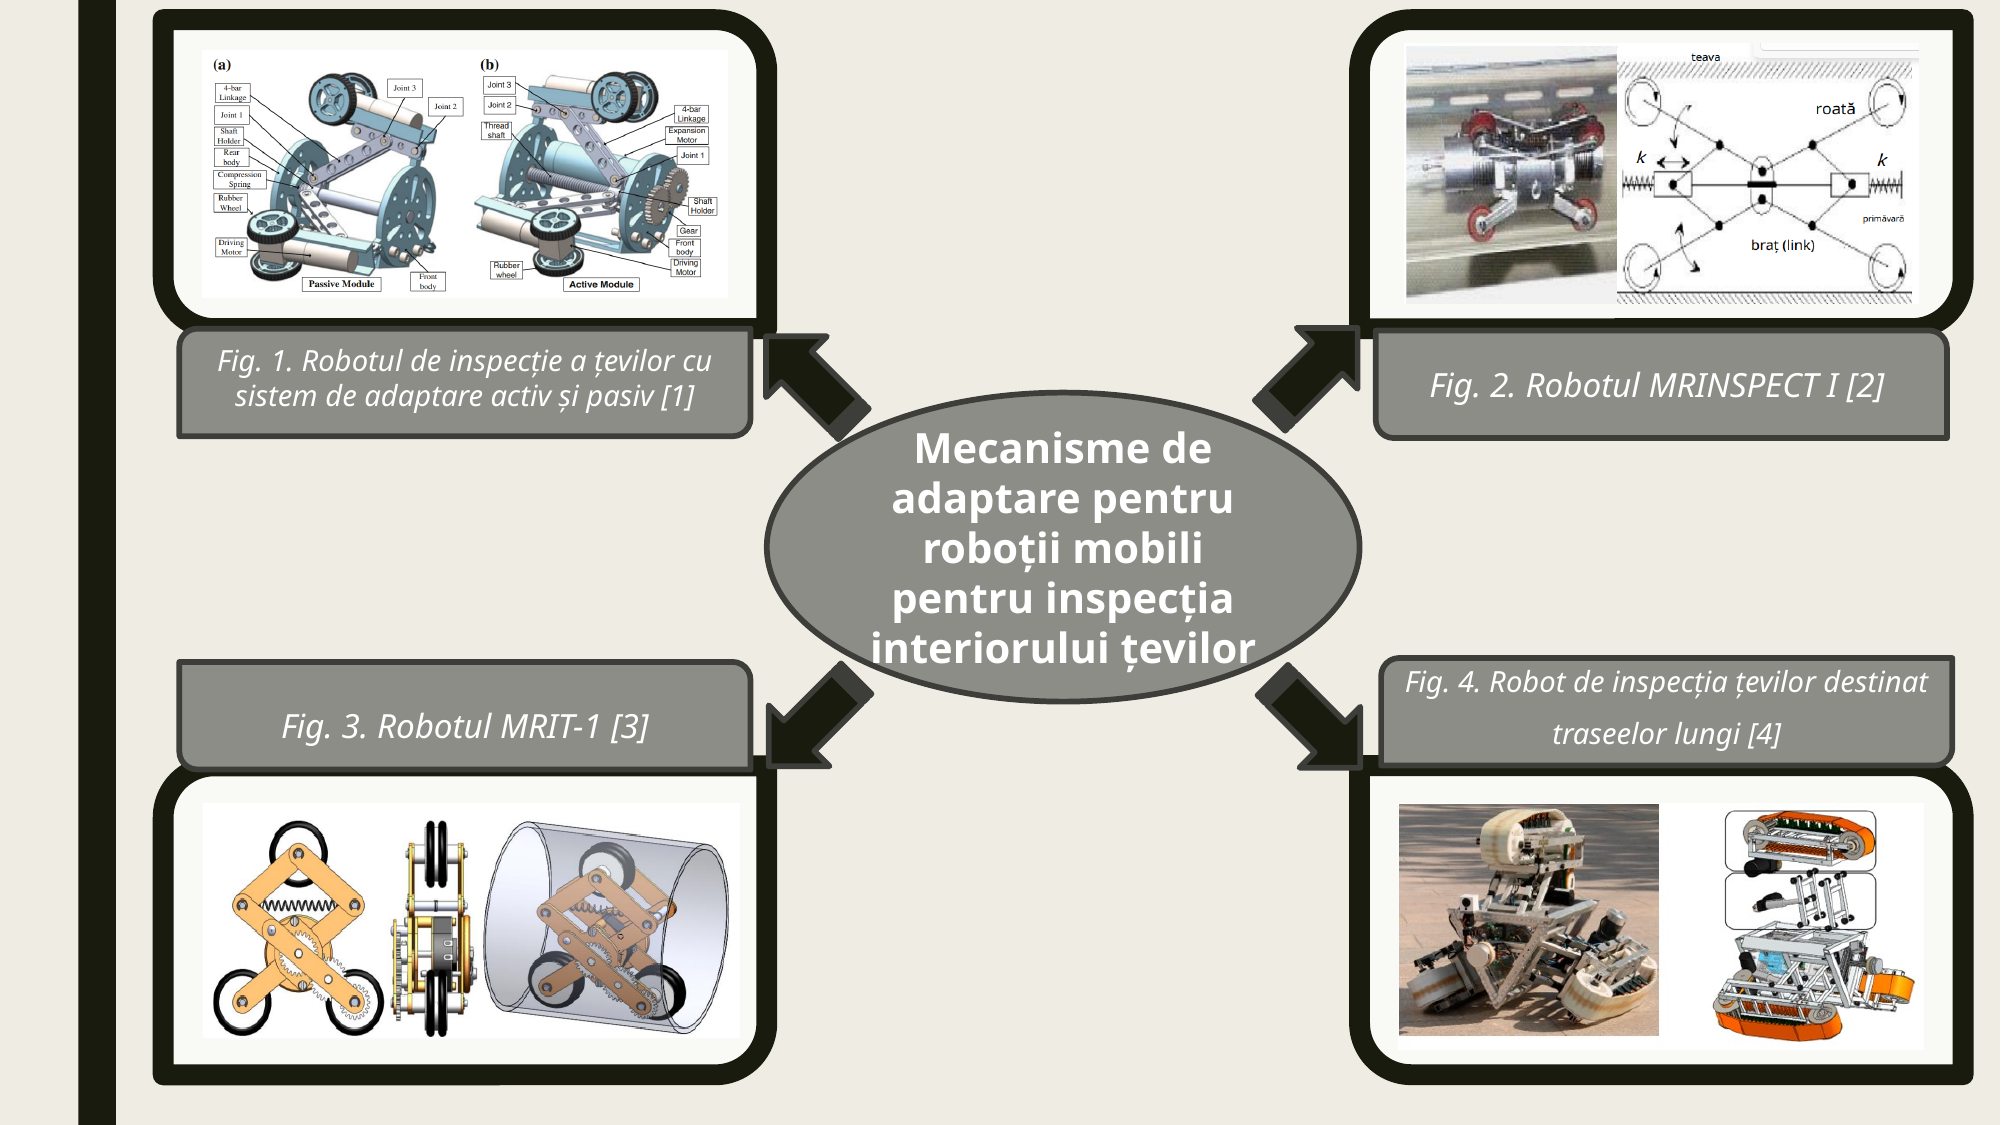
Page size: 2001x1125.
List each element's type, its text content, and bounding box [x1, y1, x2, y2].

picture [1403, 43, 1919, 304]
text_box [1356, 16, 1967, 332]
text_box Fig. 1. Robotul de inspecție a țevilor cu sistem de adaptare activ și pasiv [1] [176, 325, 754, 440]
picture [1398, 802, 1924, 1050]
text_box Mecanisme de adaptare pentru roboții mobili pentru inspecția interiorului țevilor [763, 389, 1363, 705]
text_box Fig. 3. Robotul MRIT-1 [3] [176, 659, 754, 773]
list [202, 802, 740, 1037]
text_box [765, 660, 875, 770]
text_box [1251, 325, 1361, 434]
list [202, 50, 728, 298]
text_box Fig. 4. Robot de inspecția țevilor destinat traseelor lungi [4] [1378, 655, 1956, 769]
text_box [763, 333, 872, 442]
text_box [1254, 661, 1364, 771]
text_box [1356, 762, 1967, 1078]
text_box Fig. 2. Robotul MRINSPECT I [2] [1372, 327, 1950, 441]
text_box [160, 762, 770, 1078]
text_box [160, 16, 770, 332]
